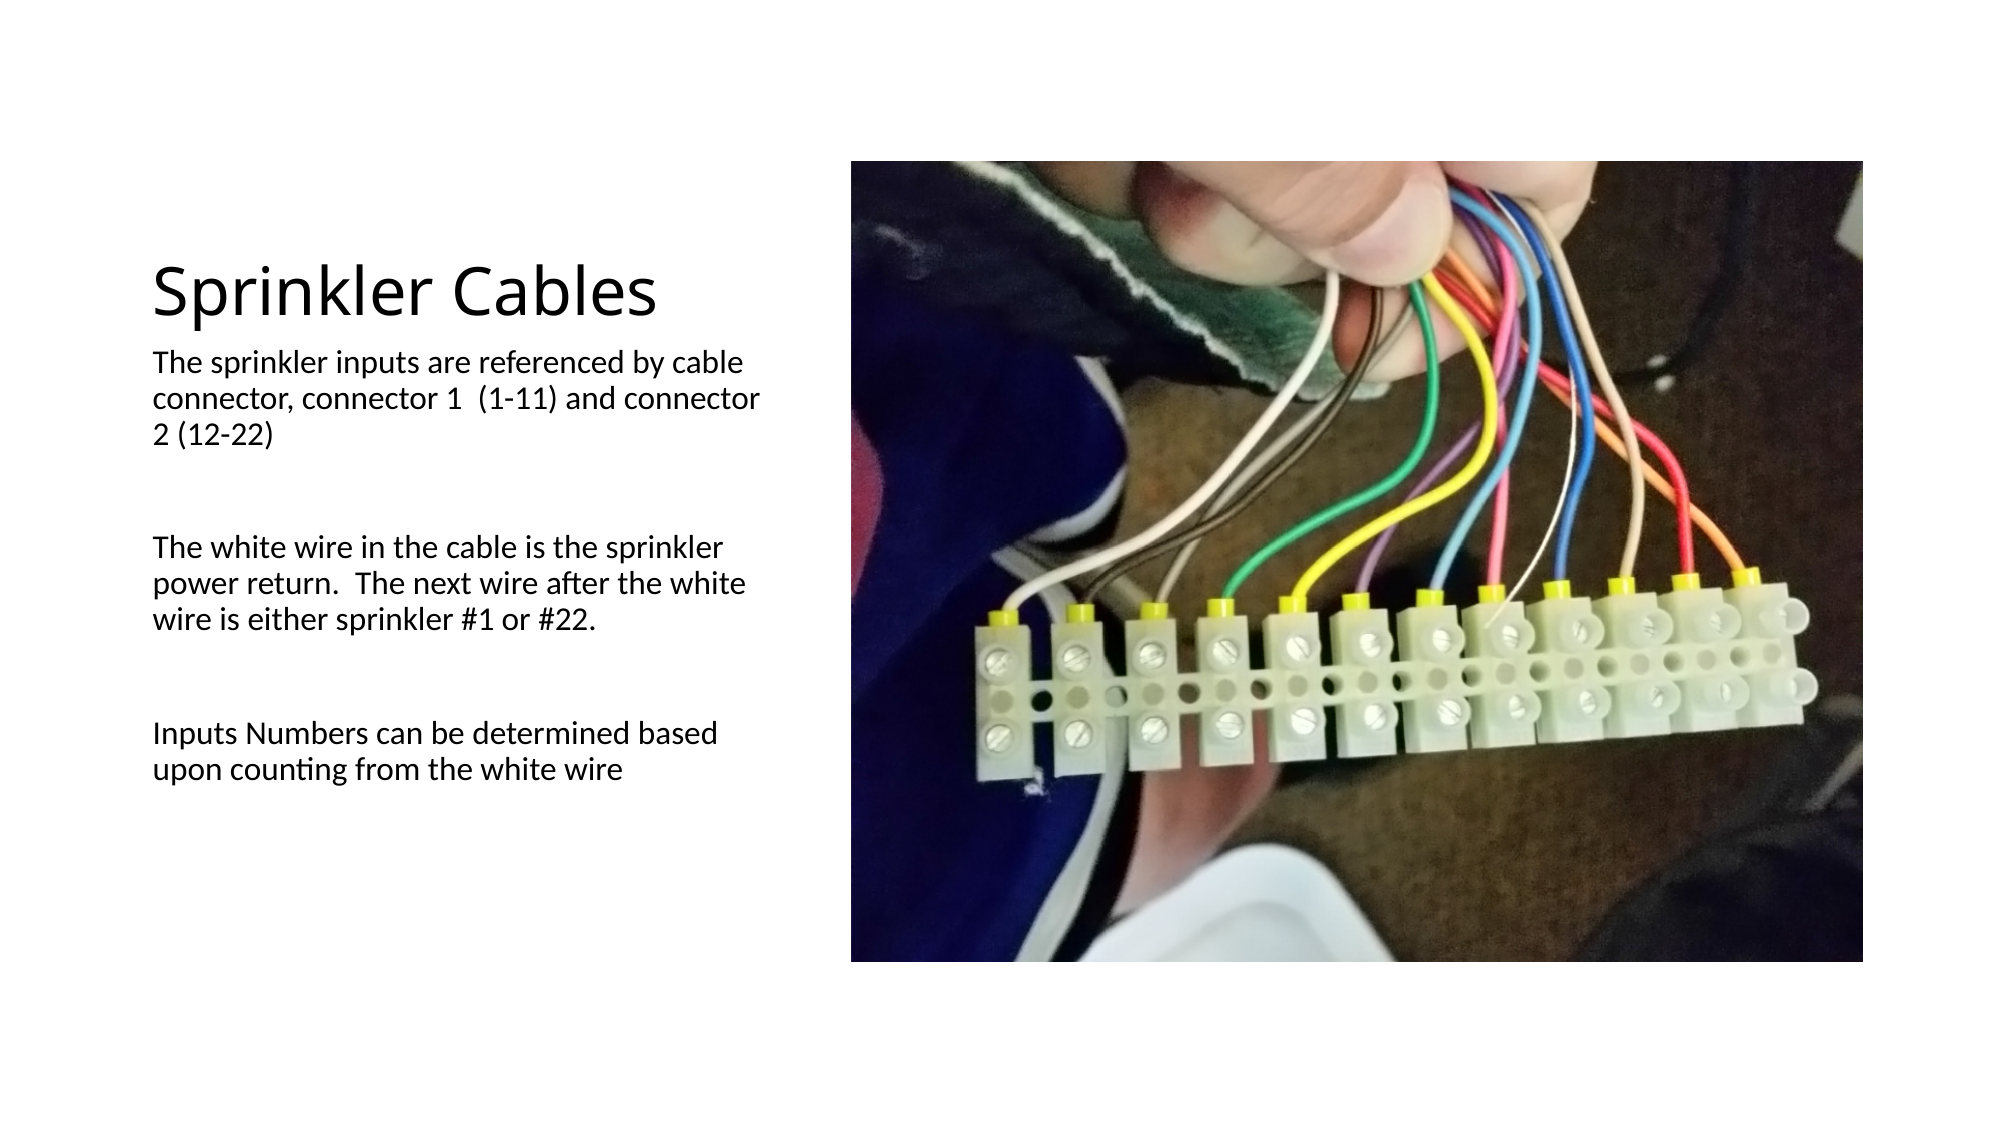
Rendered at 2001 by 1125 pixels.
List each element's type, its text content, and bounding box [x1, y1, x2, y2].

picture [852, 55, 1863, 1068]
list The sprinkler inputs are referenced by cable connector, connector 1 (1-11) and connector 2 (12-22) The white wire in the cable is the sprinkler power return. The next wire after the white wire is either sprinkler #1 or #22. Inputs Numbers can be determined based upon counting from the white wire [137, 337, 783, 963]
title Sprinkler Cables [137, 75, 783, 337]
